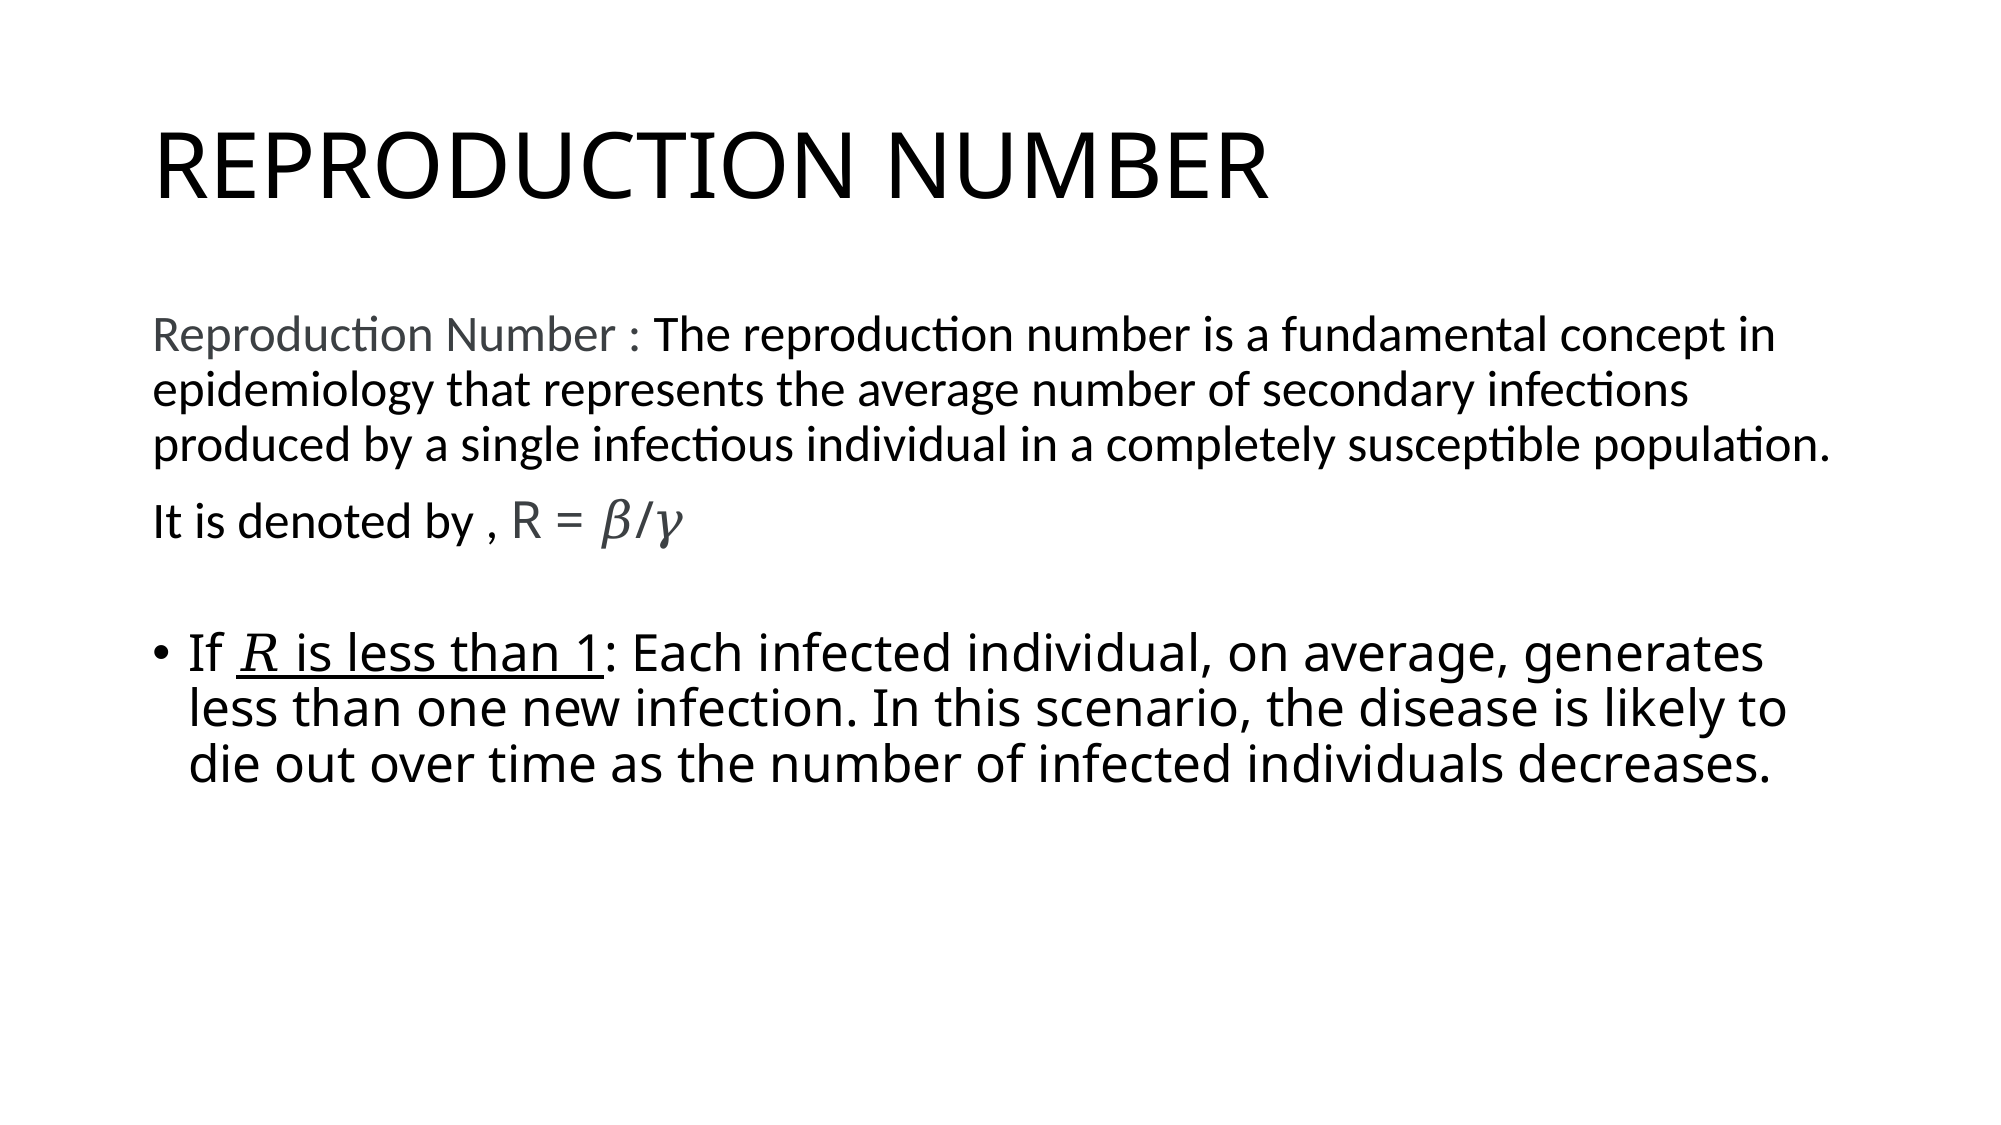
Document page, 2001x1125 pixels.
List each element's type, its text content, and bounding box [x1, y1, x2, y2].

list Reproduction Number : The reproduction number is a fundamental concept in epidemiology that represents the average number of secondary infections produced by a single infectious individual in a completely susceptible population. It is denoted by , R = 𝛽/𝛾 If 𝑅 is less than 1: Each infected individual, on average, generates less than one new infection. In this scenario, the disease is likely to die out over time as the number of infected individuals decreases. [137, 299, 1863, 1014]
title REPRODUCTION NUMBER [137, 59, 1863, 278]
